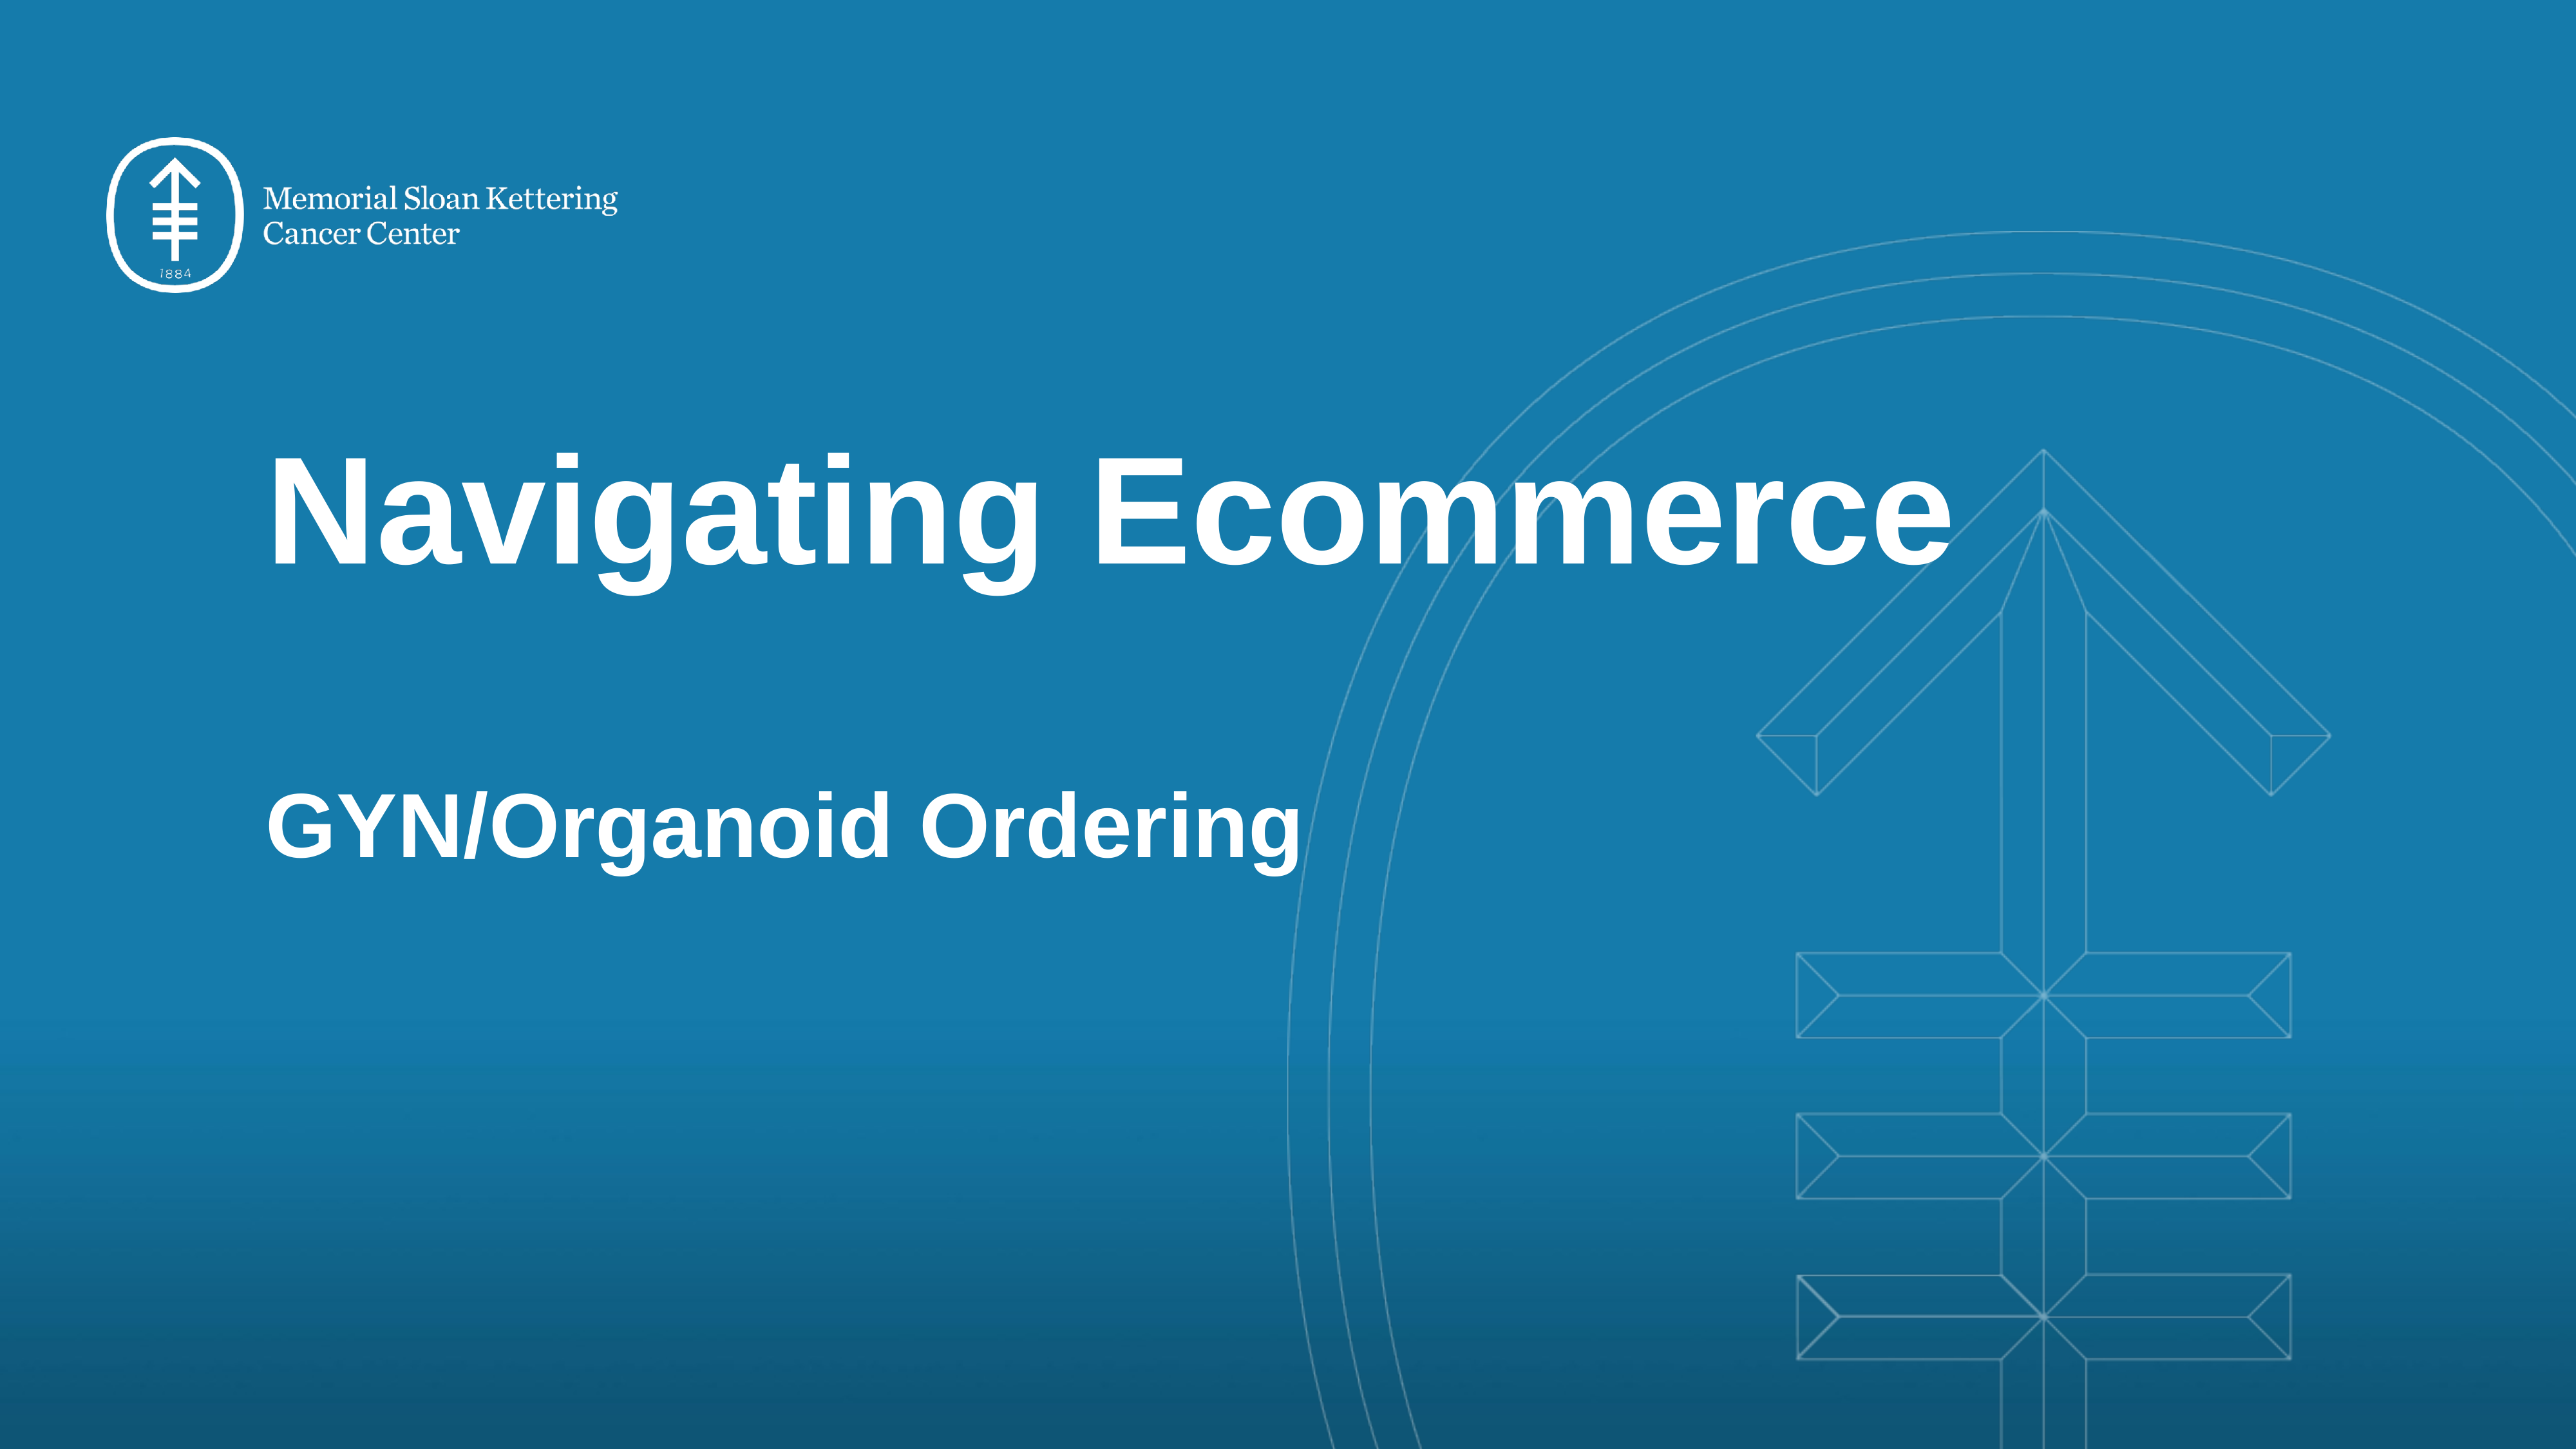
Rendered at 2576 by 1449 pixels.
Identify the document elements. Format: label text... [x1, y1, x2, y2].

list GYN/Organoid Ordering [227, 772, 1556, 900]
picture [0, 0, 2576, 1449]
list Navigating Ecommerce [227, 431, 2180, 619]
